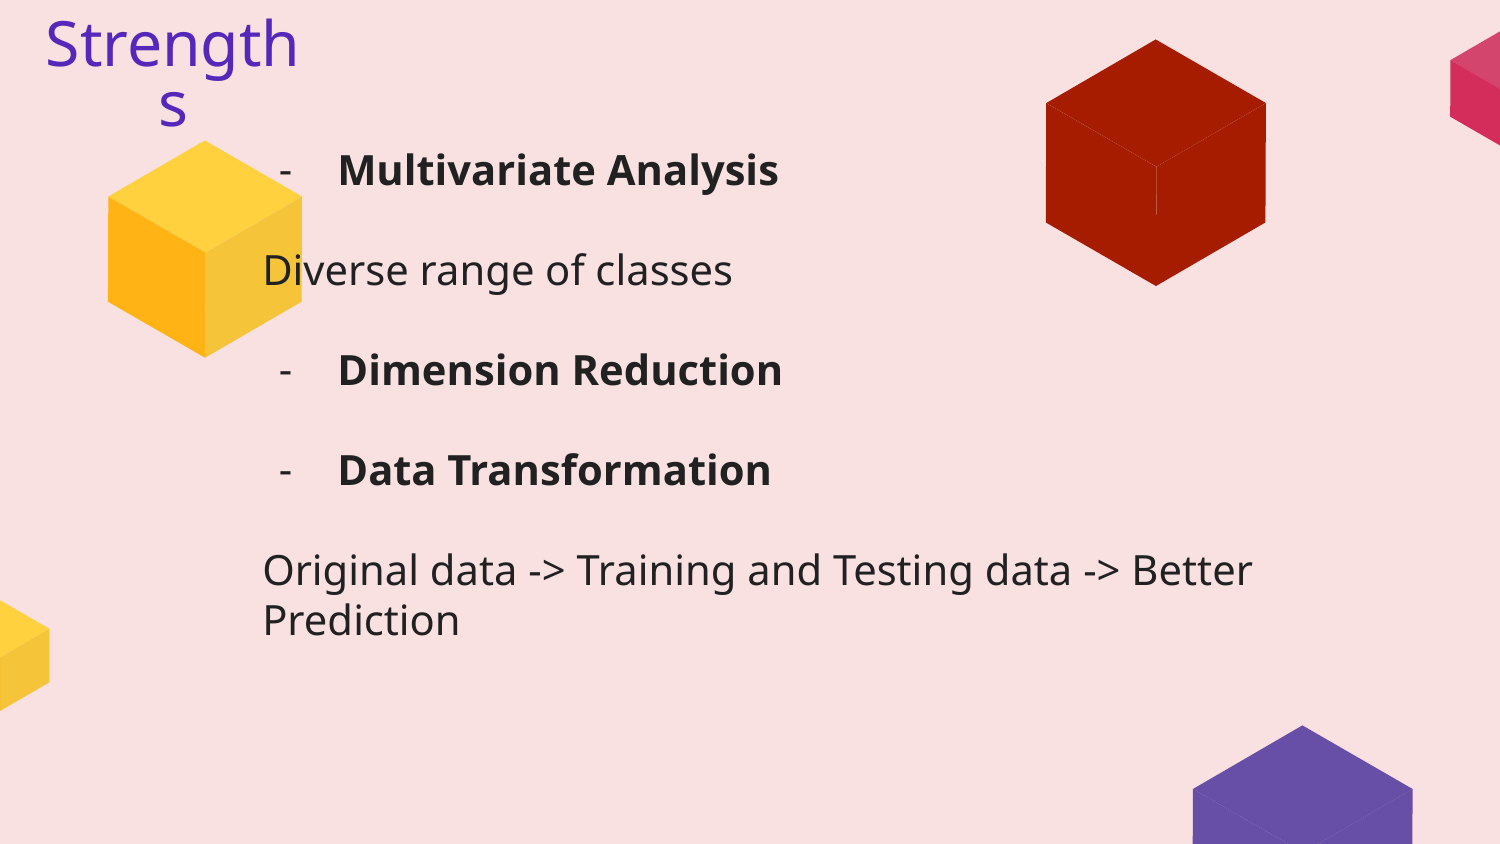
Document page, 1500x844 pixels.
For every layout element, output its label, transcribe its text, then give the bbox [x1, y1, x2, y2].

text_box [107, 140, 303, 358]
title Strengths [16, 16, 331, 141]
text_box Multivariate Analysis Diverse range of classes Dimension Reduction Data Transformation Original data -> Training and Testing data -> Better Prediction [247, 128, 1312, 775]
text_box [1192, 725, 1413, 844]
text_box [1045, 39, 1267, 287]
